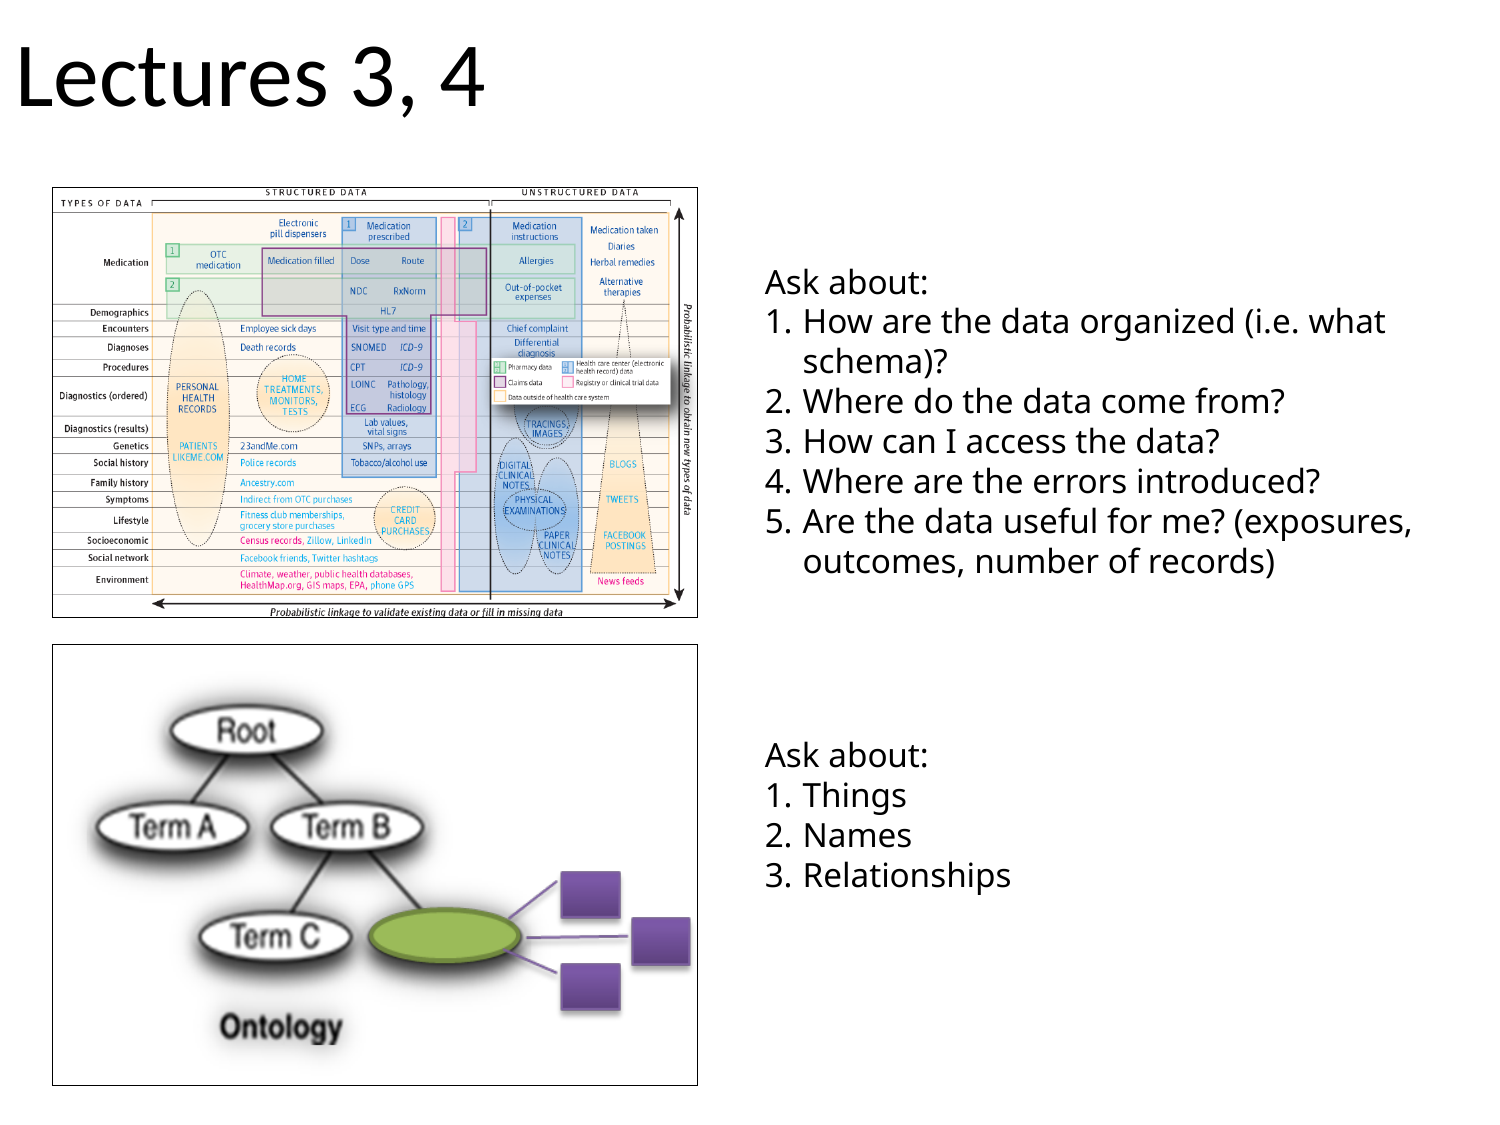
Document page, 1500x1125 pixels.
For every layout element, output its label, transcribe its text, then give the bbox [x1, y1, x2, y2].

text_box Ask about: Things Names Relationships [750, 727, 1089, 902]
text_box Ask about: How are the data organized (i.e. what schema)? Where do the data come from? How can I access the data? Where are the errors introduced? Are the data useful for me? (exposures, outcomes, number of records) [750, 253, 1500, 588]
picture [52, 644, 699, 1087]
picture [52, 187, 699, 618]
title Lectures 3, 4 [0, 0, 1425, 188]
